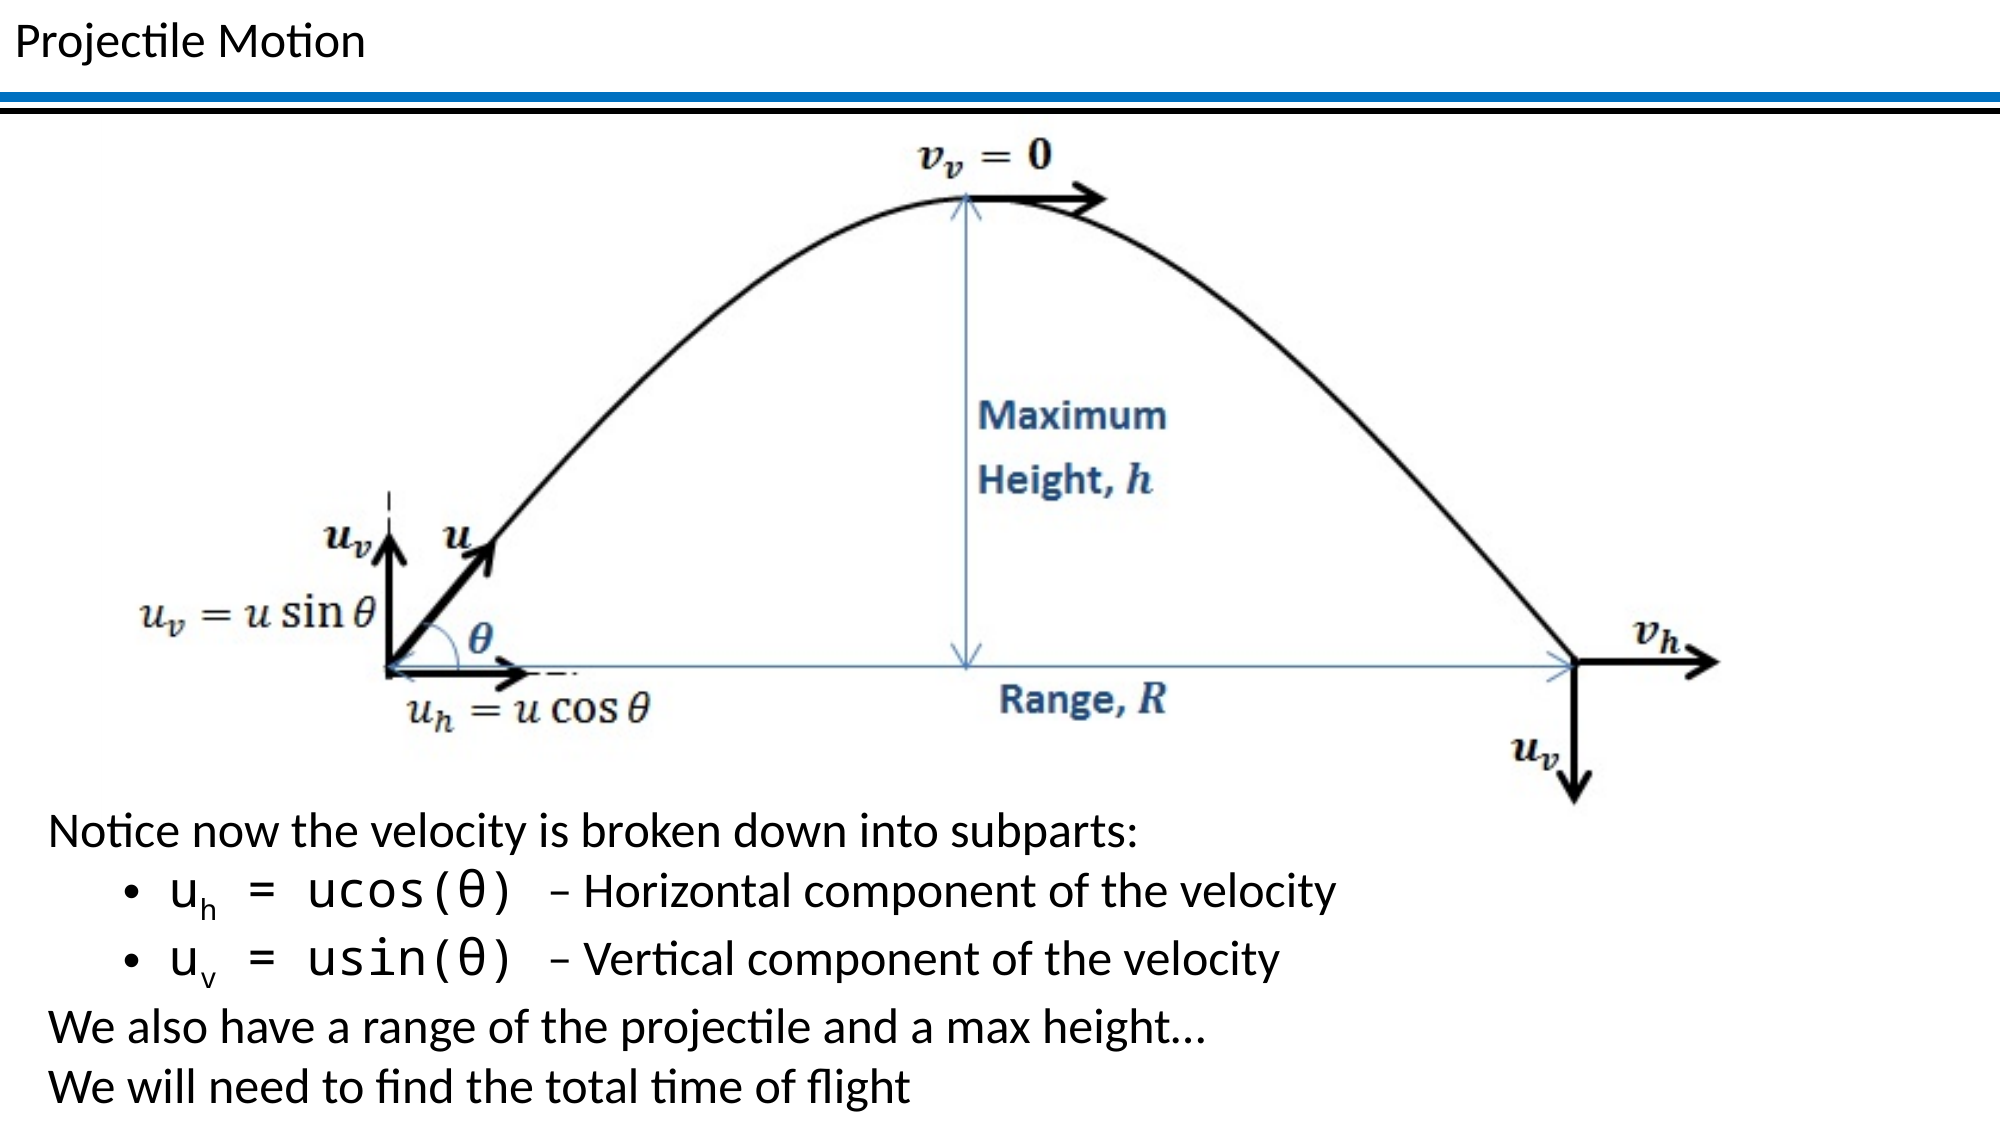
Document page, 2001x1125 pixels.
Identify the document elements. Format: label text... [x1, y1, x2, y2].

text_box Projectile Motion [0, 0, 1246, 75]
text_box Notice now the velocity is broken down into subparts: uh = ucos(θ) – Horizontal component of the velocity uv = usin(θ) – Vertical component of the velocity We also have a range of the projectile and a max height… We will need to find the total time of flight [33, 790, 1734, 1122]
picture [100, 111, 1750, 845]
